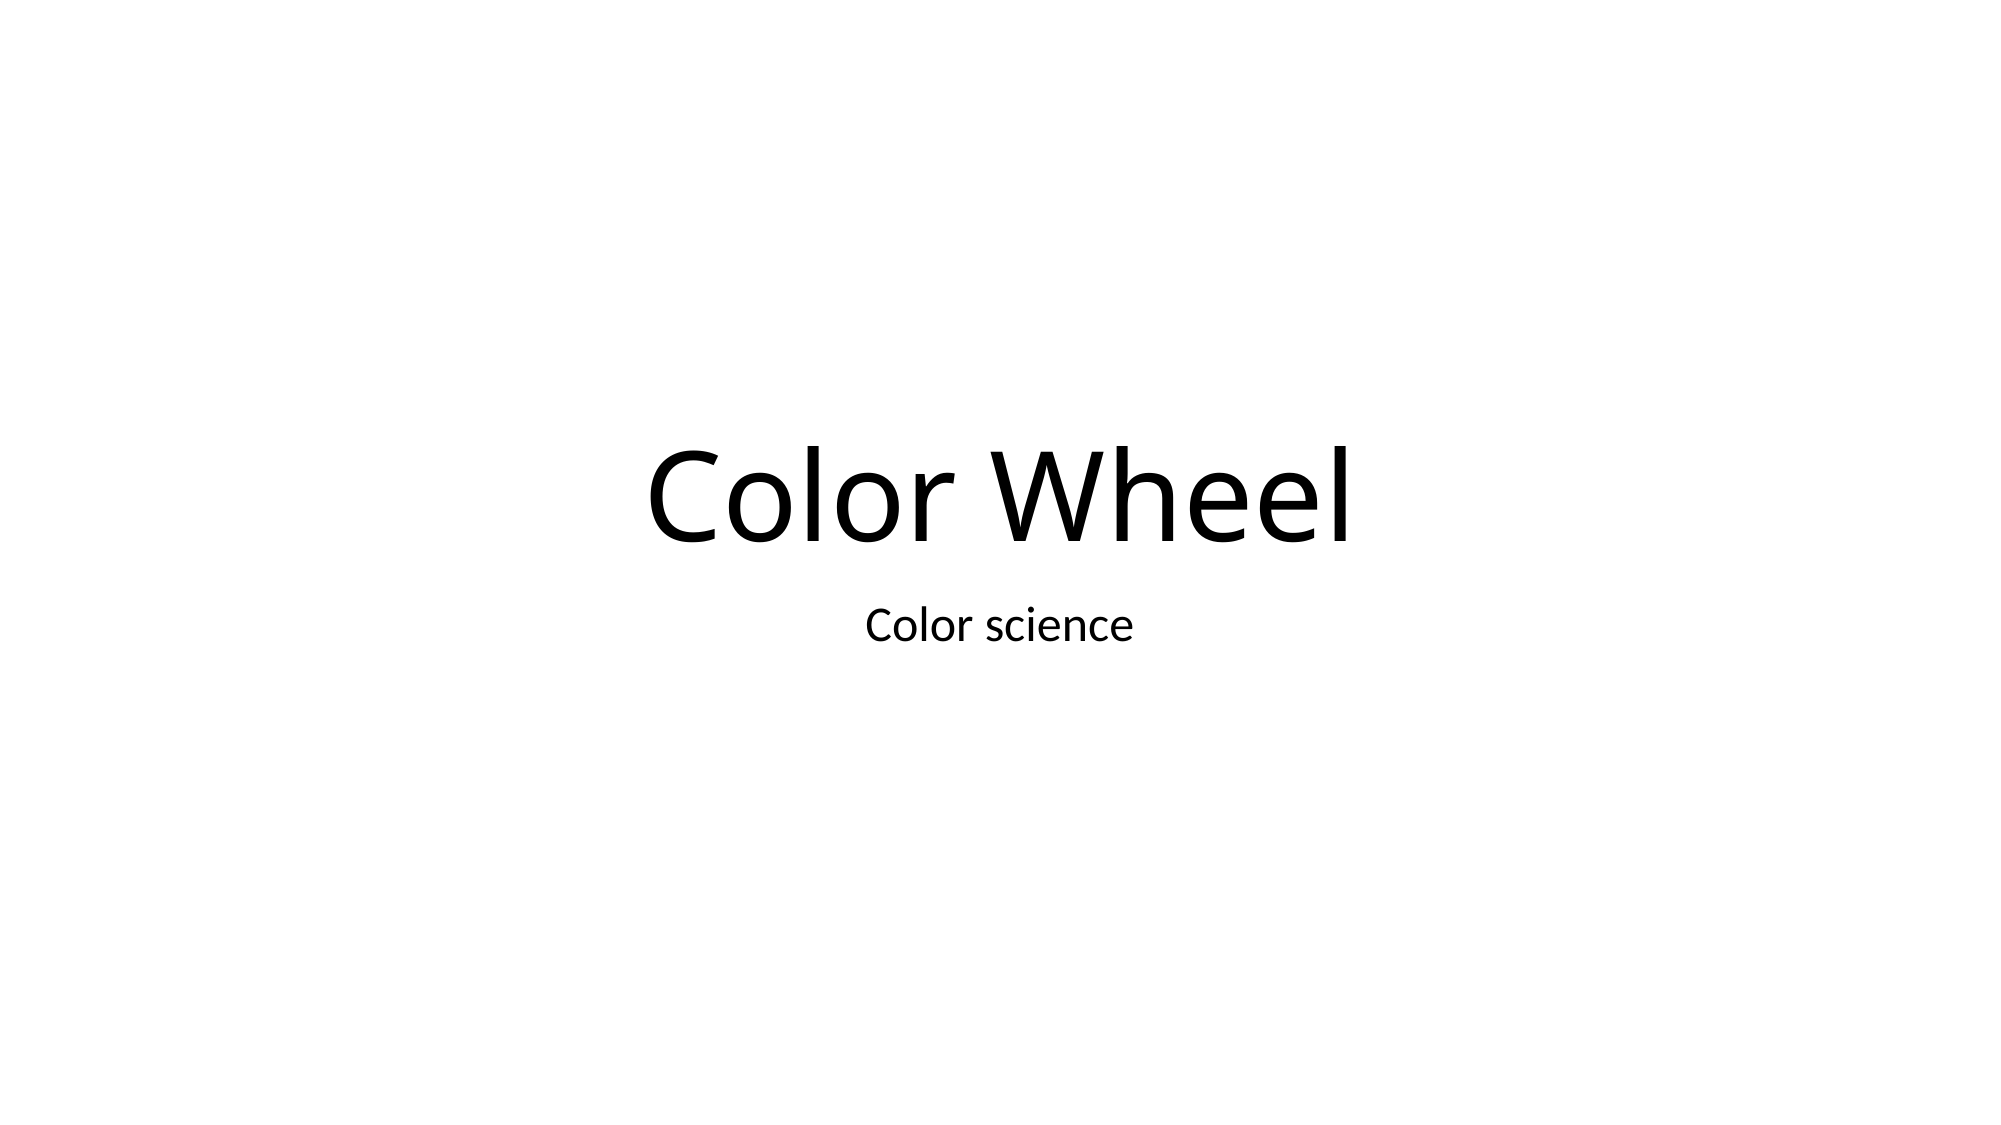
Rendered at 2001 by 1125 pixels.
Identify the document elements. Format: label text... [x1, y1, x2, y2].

title Color Wheel [249, 184, 1750, 576]
subtitle Color science [249, 590, 1750, 863]
